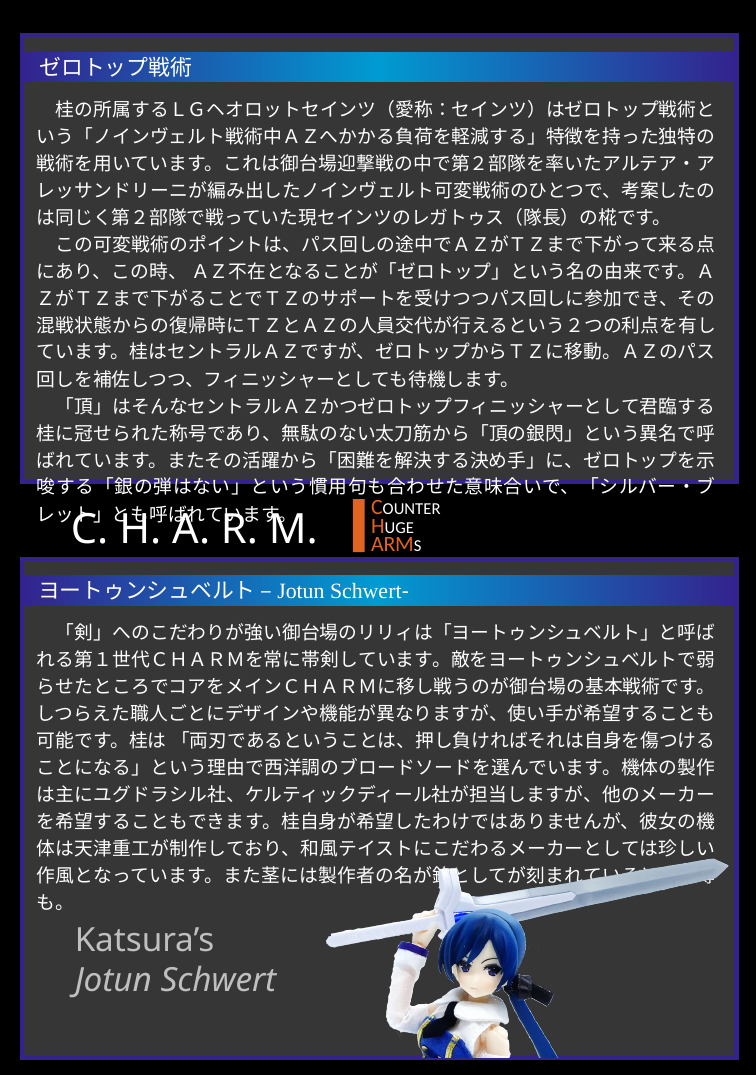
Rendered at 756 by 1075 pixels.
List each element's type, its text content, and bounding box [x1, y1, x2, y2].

text_box C. H. A. R. M. [56, 533, 334, 560]
text_box ヨートゥンシュベルト –Jotun Schwert- [23, 569, 424, 611]
text_box 桂の所属するＬＧヘオロットセインツ（愛称：セインツ）はゼロトップ戦術という「ノインヴェルト戦術中ＡＺへかかる負荷を軽減する」特徴を持った独特の戦術を用いています。これは御台場迎撃戦の中で第２部隊を率いたアルテア・アレッサンドリーニが編み出したノインヴェルト可変戦術のひとつで、考案したのは同じく第２部隊で戦っていた現セインツのレガトゥス（隊長）の椛です。 この可変戦術のポイントは、パス回しの途中でＡＺがＴＺまで下がって来る点にあり、この時、 ＡＺ不在となることが「ゼロトップ」という名の由来です。ＡＺがＴＺまで下がることでＴＺのサポートを受けつつパス回しに参加でき、その混戦状態からの復帰時にＴＺとＡＺの人員交代が行えるという２つの利点を有しています。桂はセントラルＡＺですが、ゼロトップからＴＺに移動。ＡＺのパス回しを補佐しつつ、フィニッシャーとしても待機します。 「頂」はそんなセントラルＡＺかつゼロトップフィニッシャーとして君臨する桂に冠せられた称号であり、無駄のない太刀筋から「頂の銀閃」という異名で呼ばれています。またその活躍から「困難を解決する決め手」に、ゼロトップを示唆する「銀の弾はない」という慣用句も合わせた意味合いで、「シルバー・ブレット」とも呼ばれています。 [22, 85, 731, 533]
text_box [21, 558, 738, 1058]
picture [276, 840, 756, 1058]
text_box Katsura’s Jotun Schwert [60, 911, 276, 1006]
text_box [21, 34, 738, 482]
text_box [352, 533, 356, 553]
text_box COUNTER HUGE ARMS [356, 533, 456, 563]
text_box [424, 575, 736, 606]
text_box ゼロトップ戦術 [25, 45, 207, 87]
text_box 「剣」へのこだわりが強い御台場のリリィは「ヨートゥンシュベルト」と呼ばれる第１世代ＣＨＡＲＭを常に帯剣しています。敵をヨートゥンシュベルトで弱らせたところでコアをメインＣＨＡＲＭに移し戦うのが御台場の基本戦術です。しつらえた職人ごとにデザインや機能が異なりますが、使い手が希望することも可能です。桂は 「両刃であるということは、押し負ければそれは自身を傷つけることになる」という理由で西洋調のブロードソードを選んでいます。機体の製作は主にユグドラシル社、ケルティックディール社が担当しますが、他のメーカーを希望することもできます。桂自身が希望したわけではありませんが、彼女の機体は天津重工が制作しており、和風テイストにこだわるメーカーとしては珍しい作風となっています。また茎には製作者の名が銘としてが刻まれているという噂も。 [22, 609, 731, 921]
text_box [207, 51, 736, 83]
